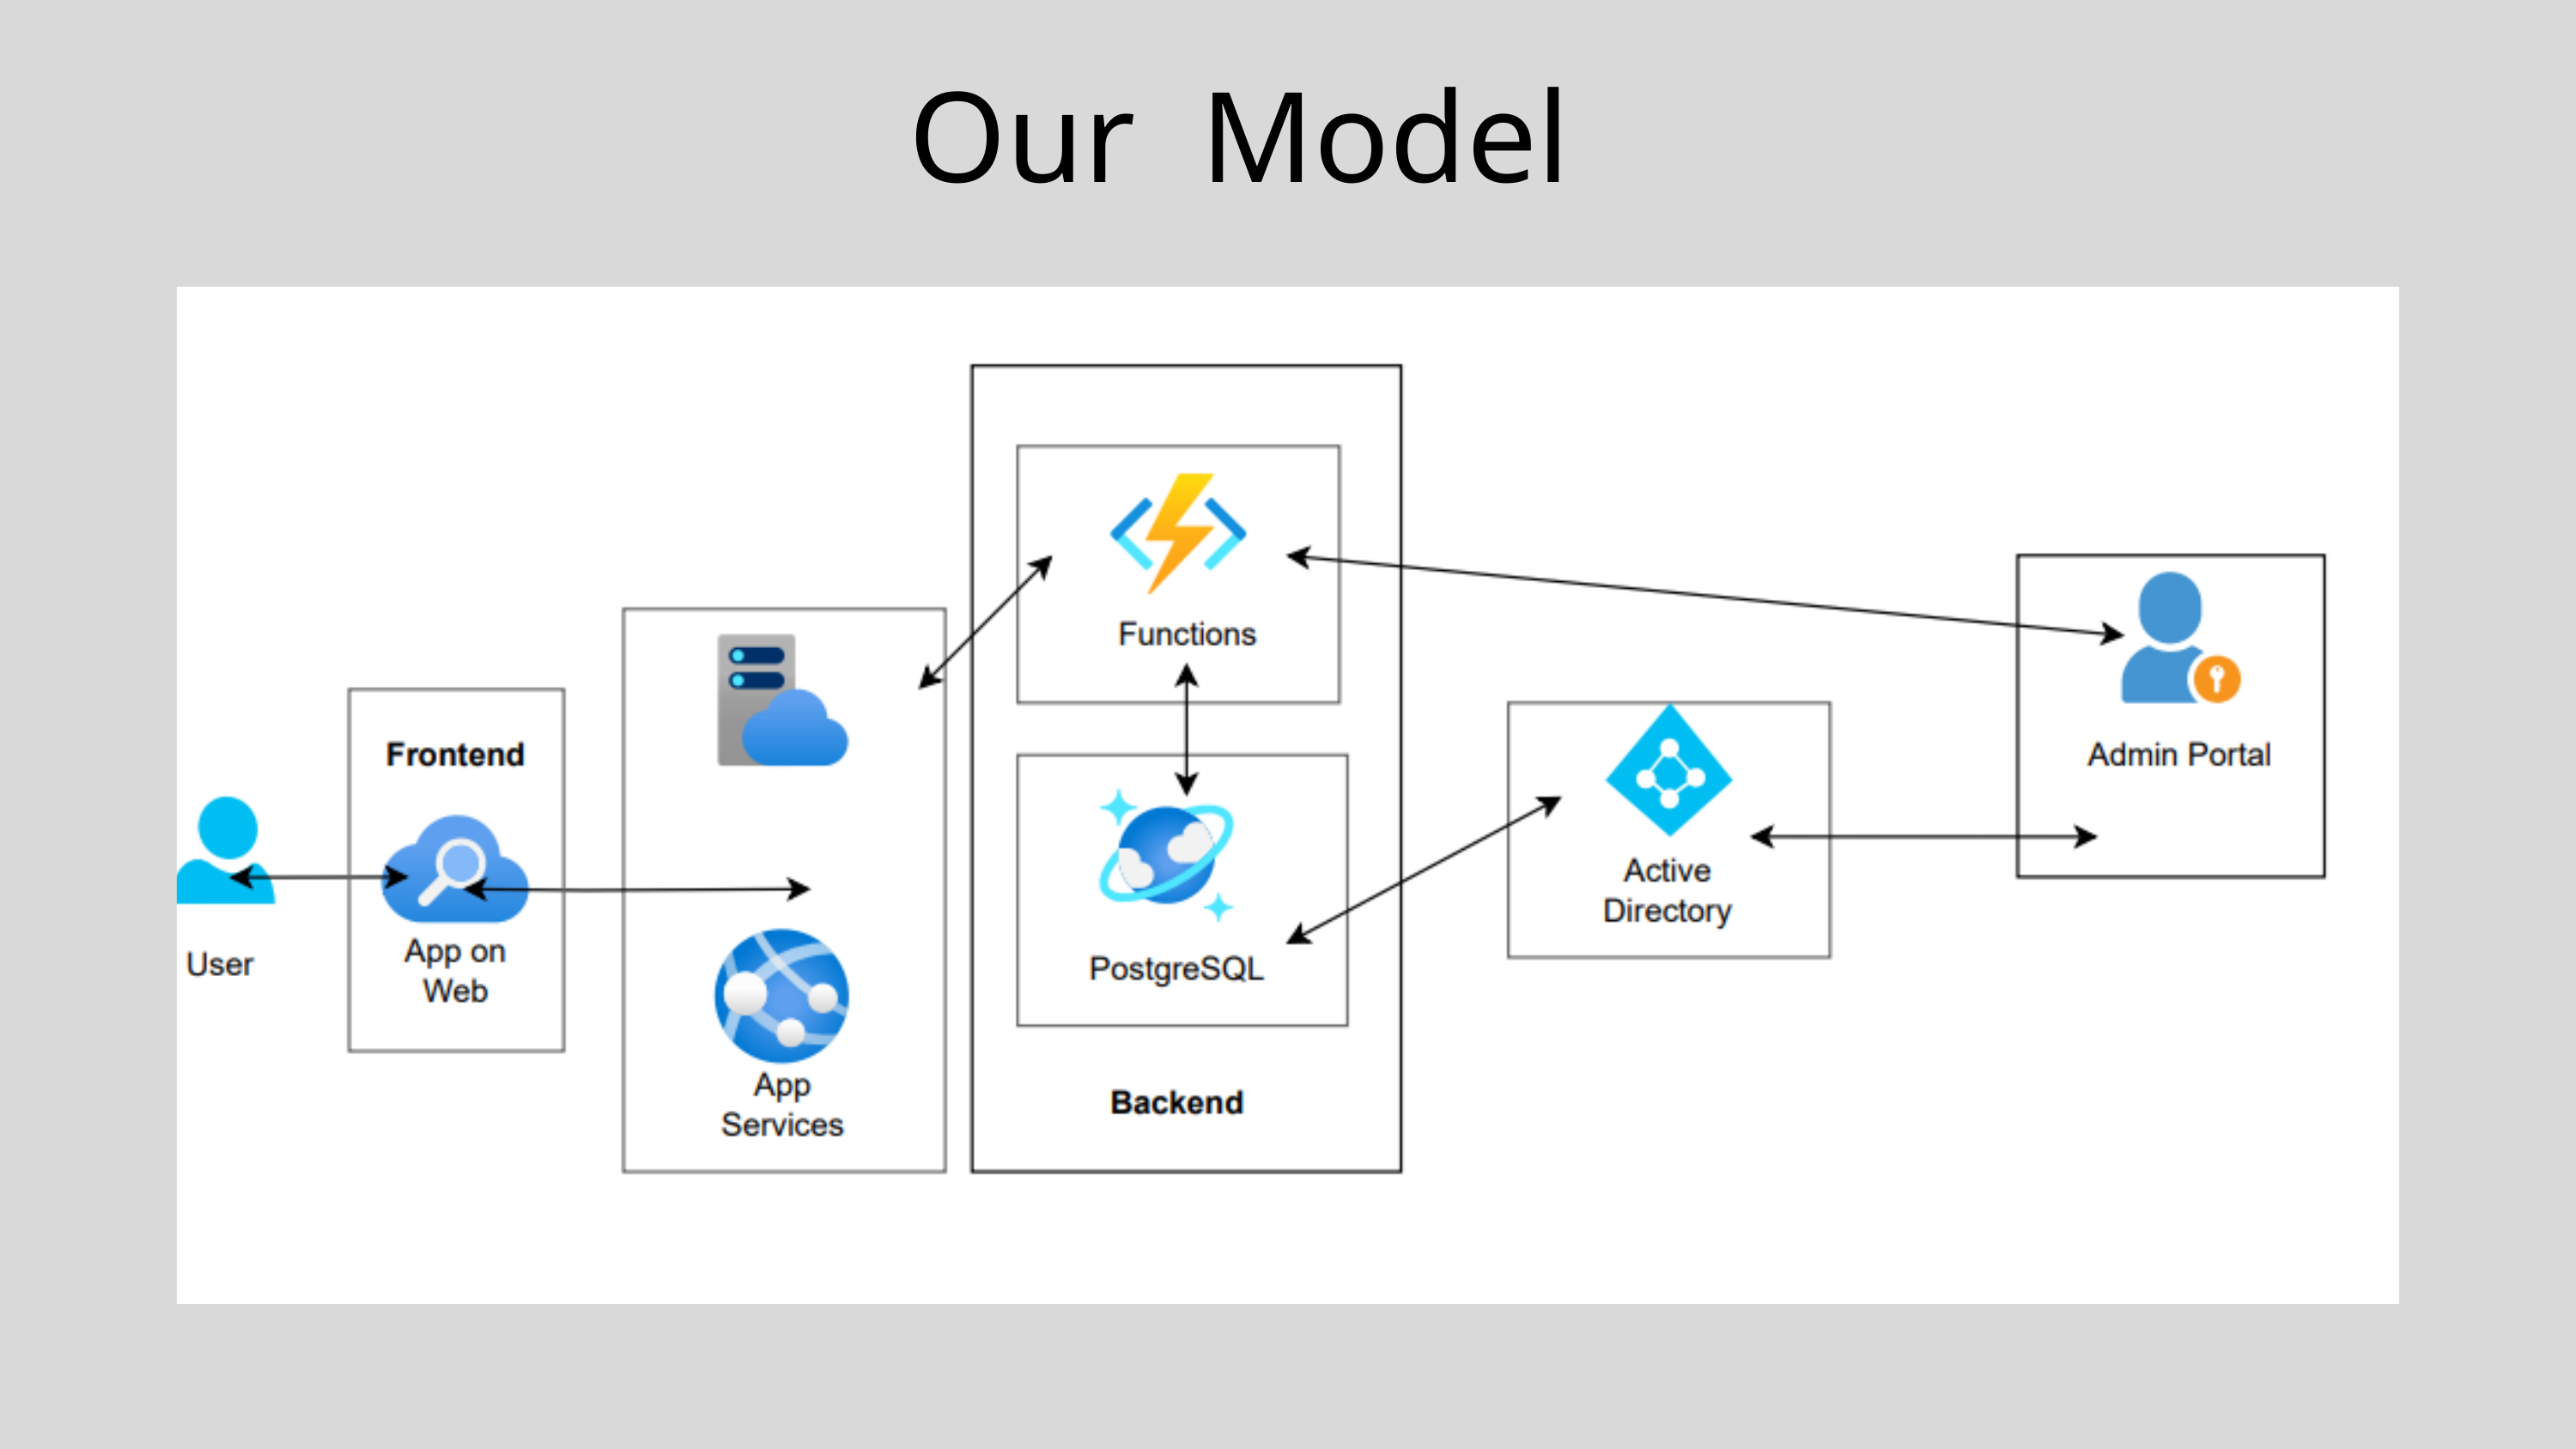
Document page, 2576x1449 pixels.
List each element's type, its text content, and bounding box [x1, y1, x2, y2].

text_box Our Model [902, 32, 1577, 208]
text_box [176, 287, 2400, 1304]
